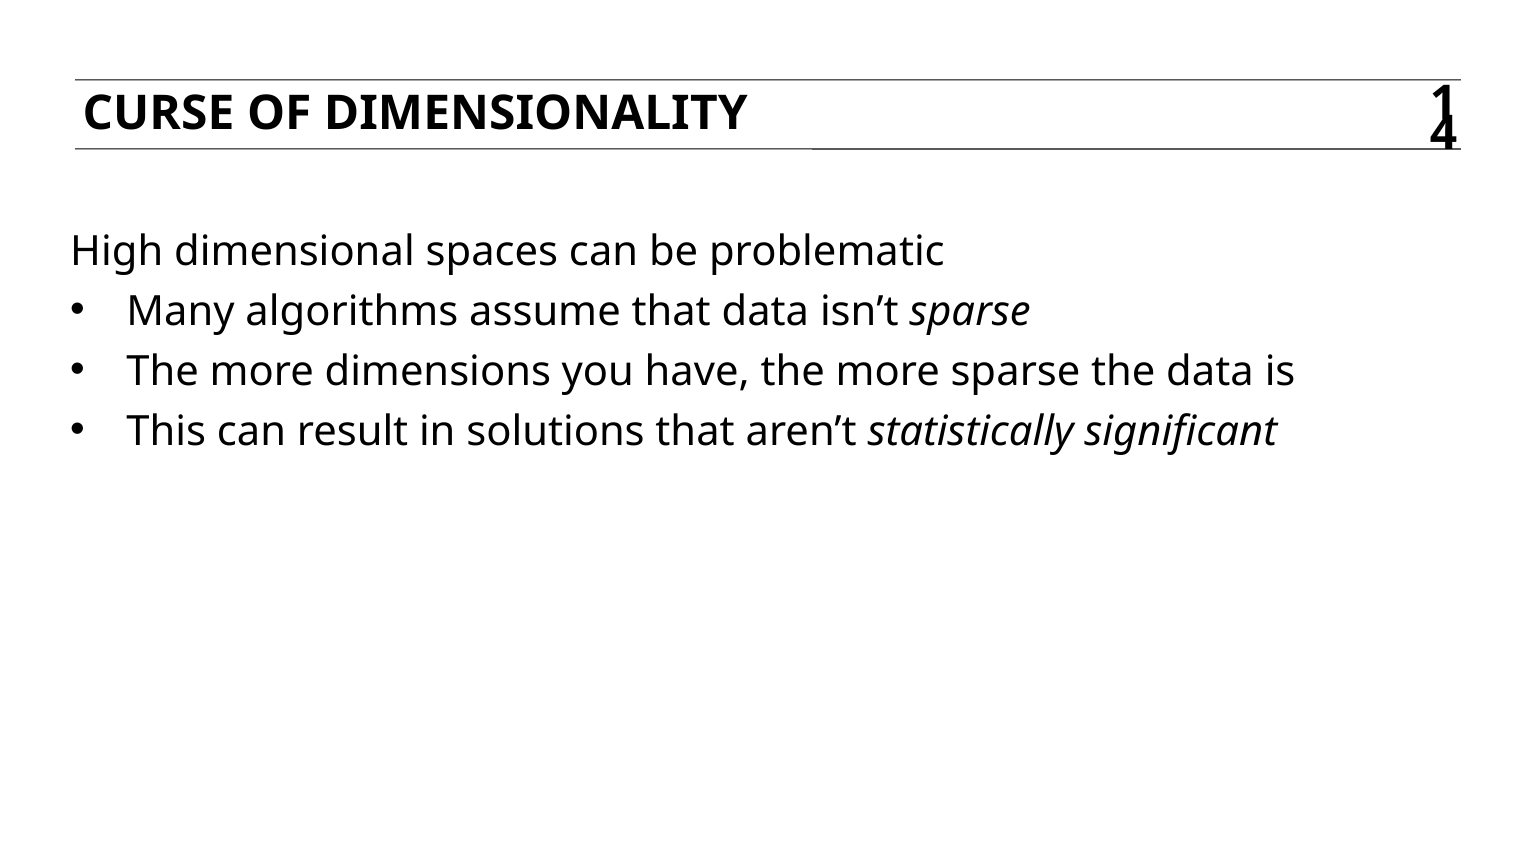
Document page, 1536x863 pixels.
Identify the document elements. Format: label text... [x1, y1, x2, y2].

list Curse of dimensionality [67, 81, 1118, 132]
text_box High dimensional spaces can be problematic Many algorithms assume that data isn’t sparse The more dimensions you have, the more sparse the data is This can result in solutions that aren’t statistically significant [55, 206, 1468, 461]
slide_number 14 [1419, 86, 1461, 138]
